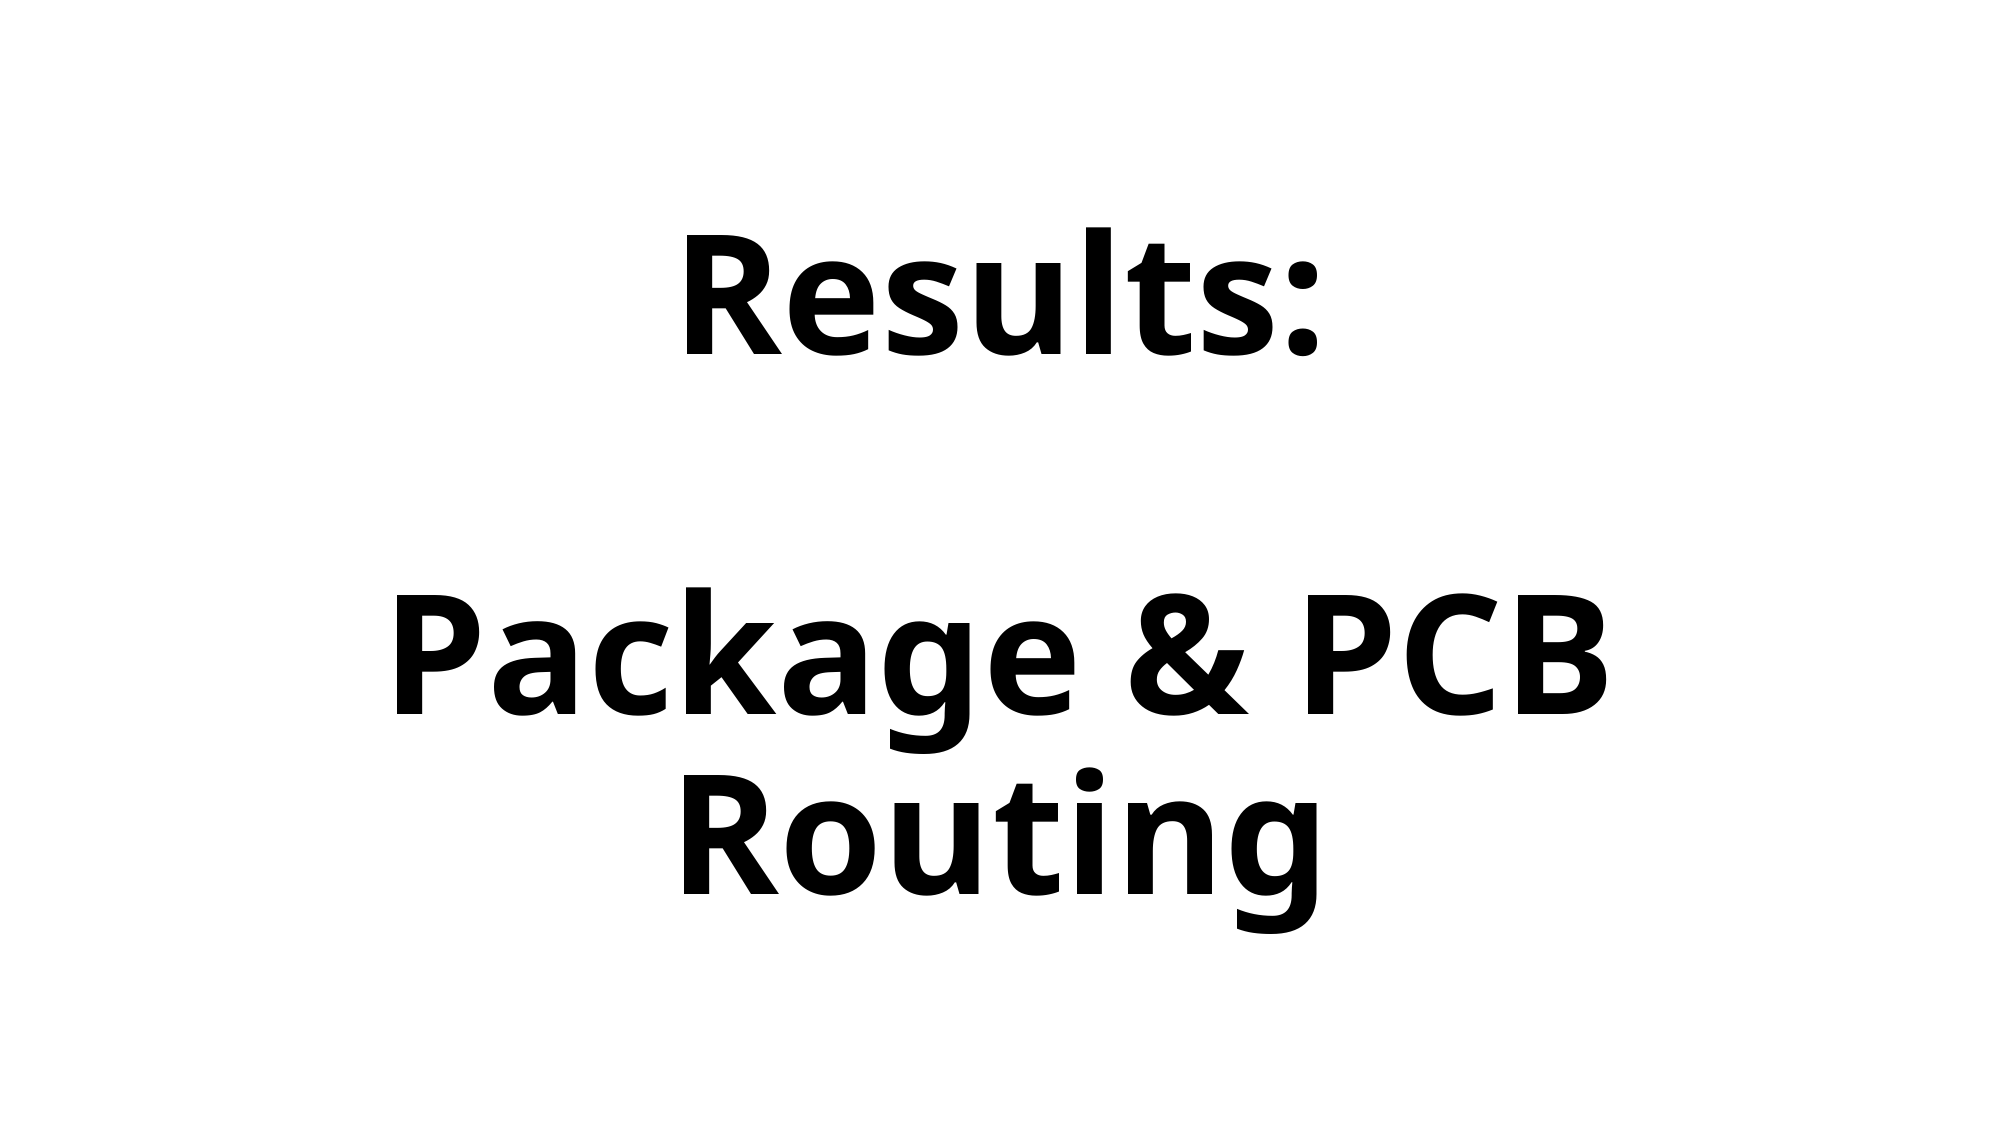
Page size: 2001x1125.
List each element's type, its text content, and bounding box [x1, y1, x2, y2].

title Results: Package & PCB Routing [249, 95, 1750, 939]
